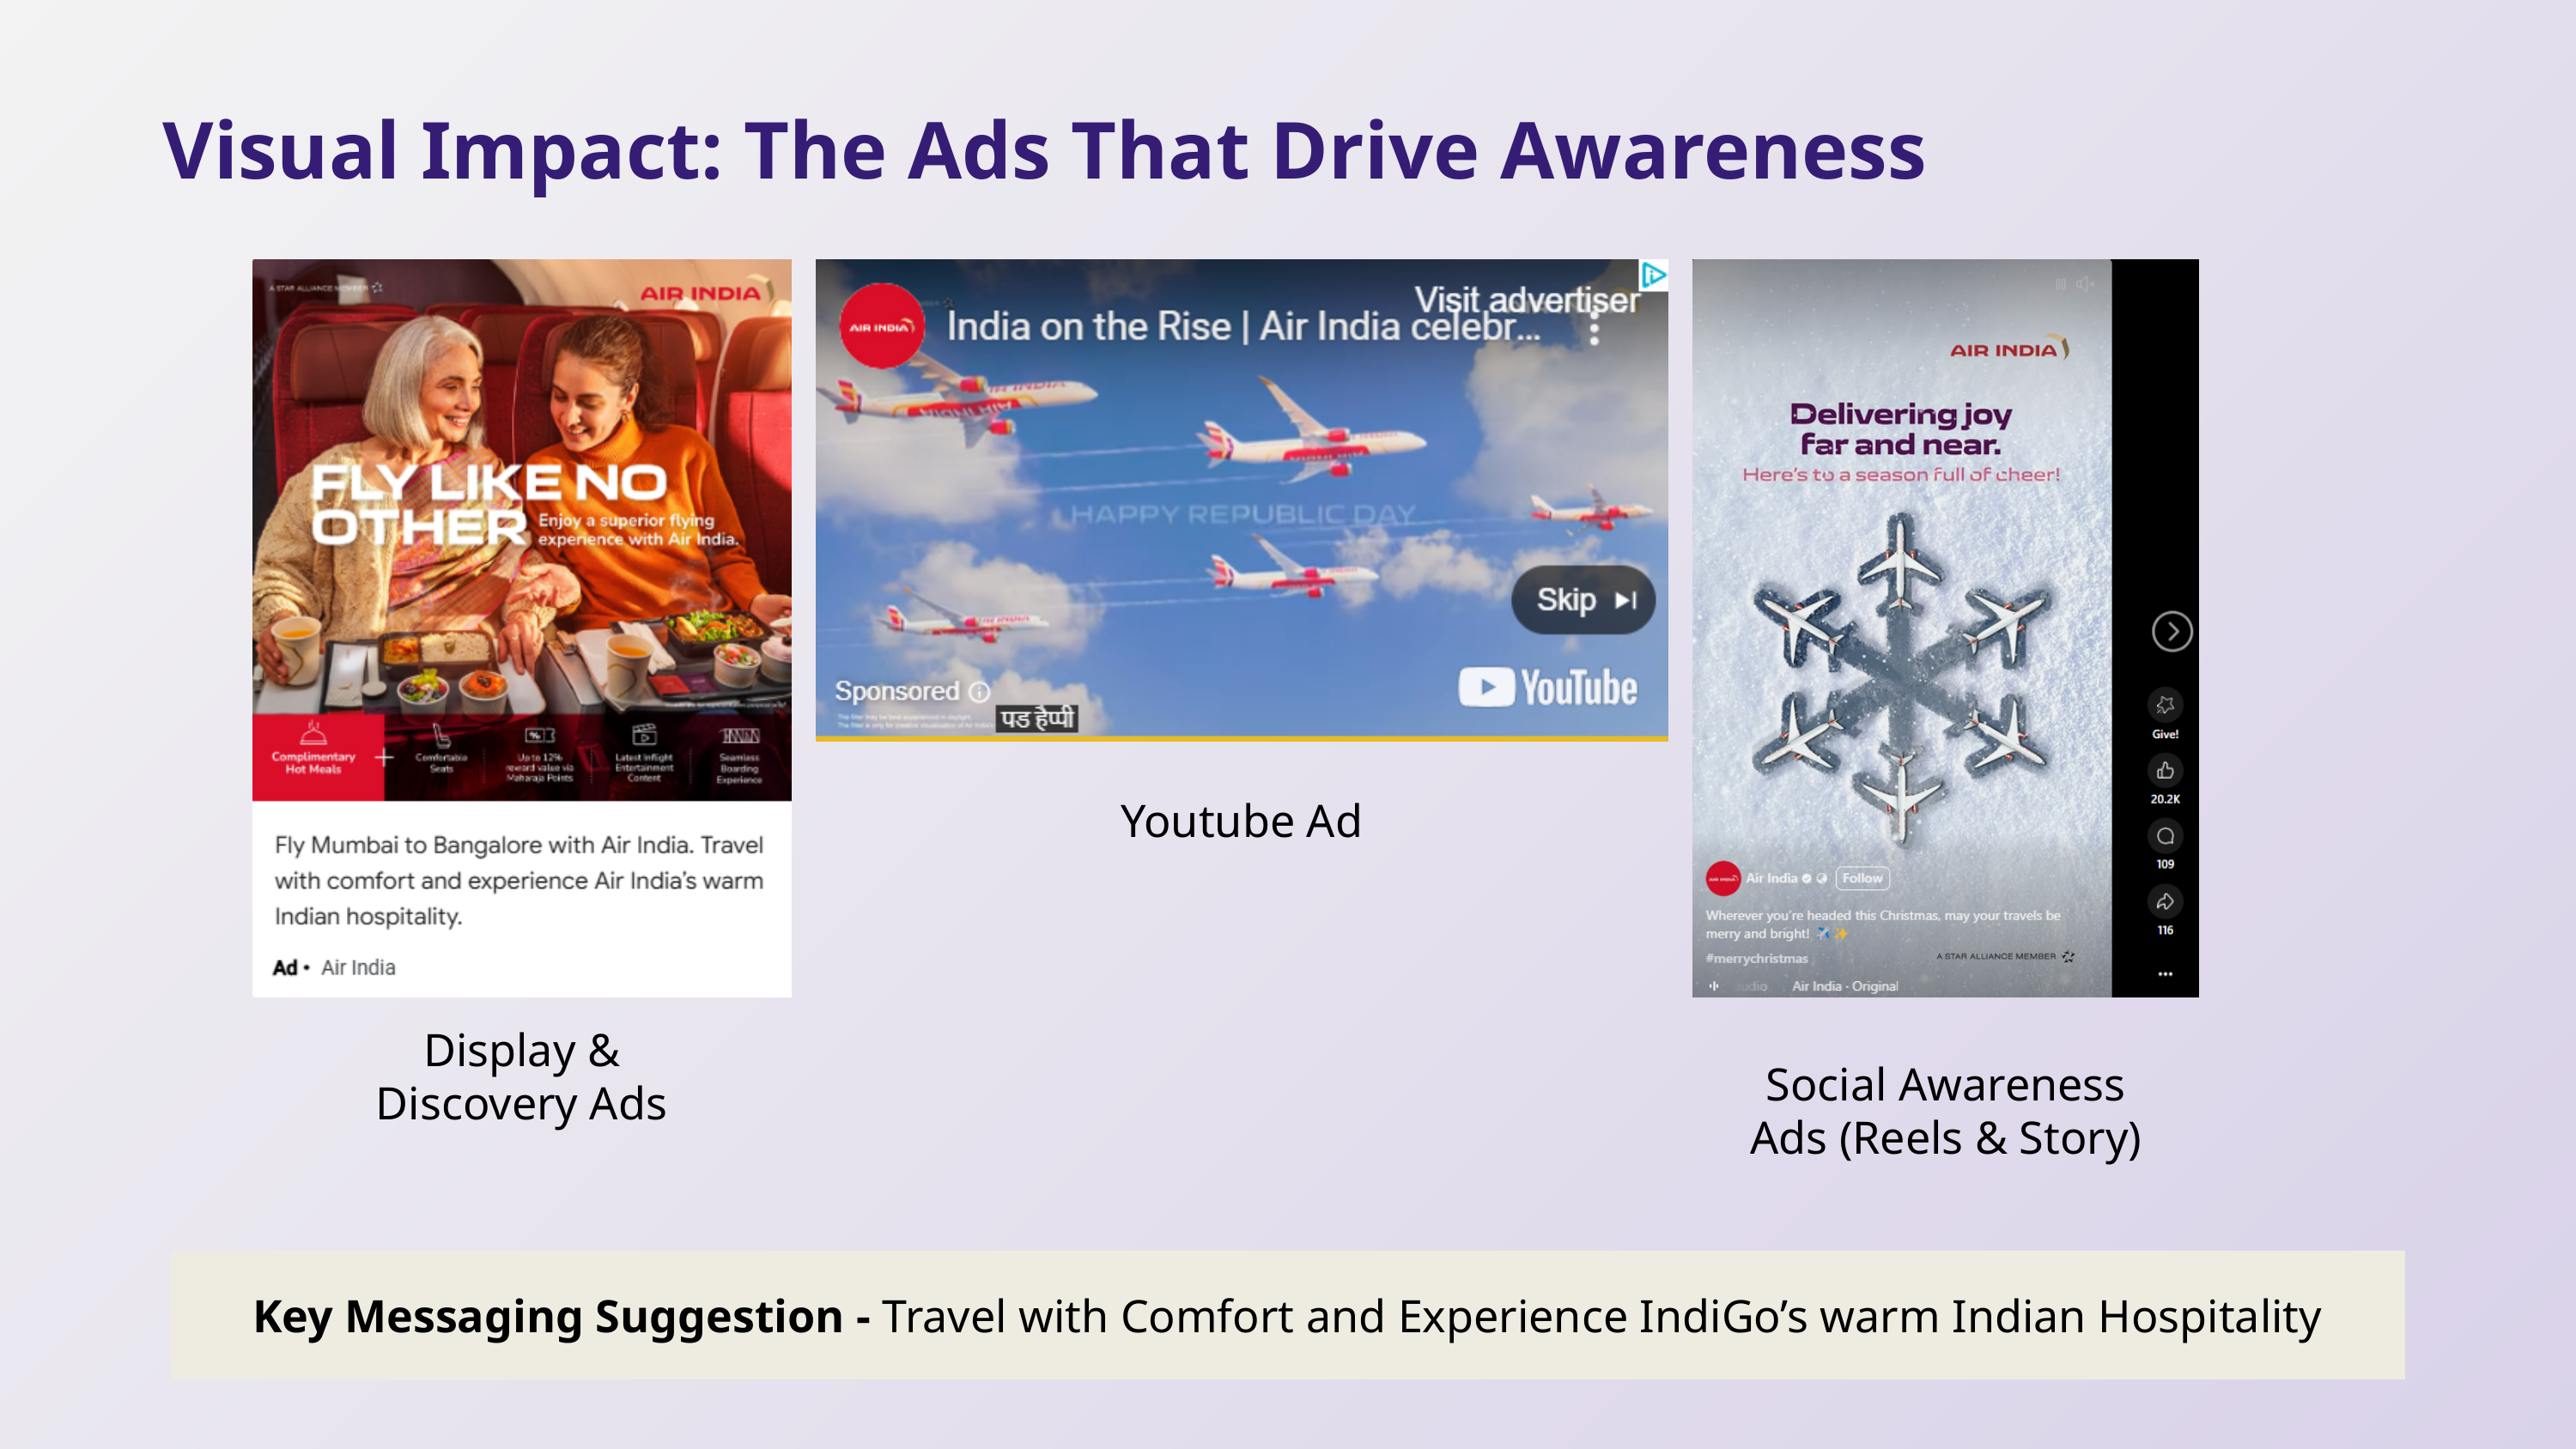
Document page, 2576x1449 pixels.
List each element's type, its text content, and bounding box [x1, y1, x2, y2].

picture [1692, 259, 2200, 997]
picture [815, 259, 1669, 742]
title Visual Impact: The Ads That Drive Awareness [149, 67, 2468, 228]
picture [252, 259, 792, 997]
text_box Display & Discovery Ads [314, 1028, 729, 1122]
text_box Social Awareness Ads (Reels & Story) [1728, 1028, 2164, 1191]
text_box Youtube Ad [1080, 773, 1404, 866]
text_box Key Messaging Suggestion - Travel with Comfort and Experience IndiGo’s warm Indian Hospitality [171, 1250, 2405, 1379]
